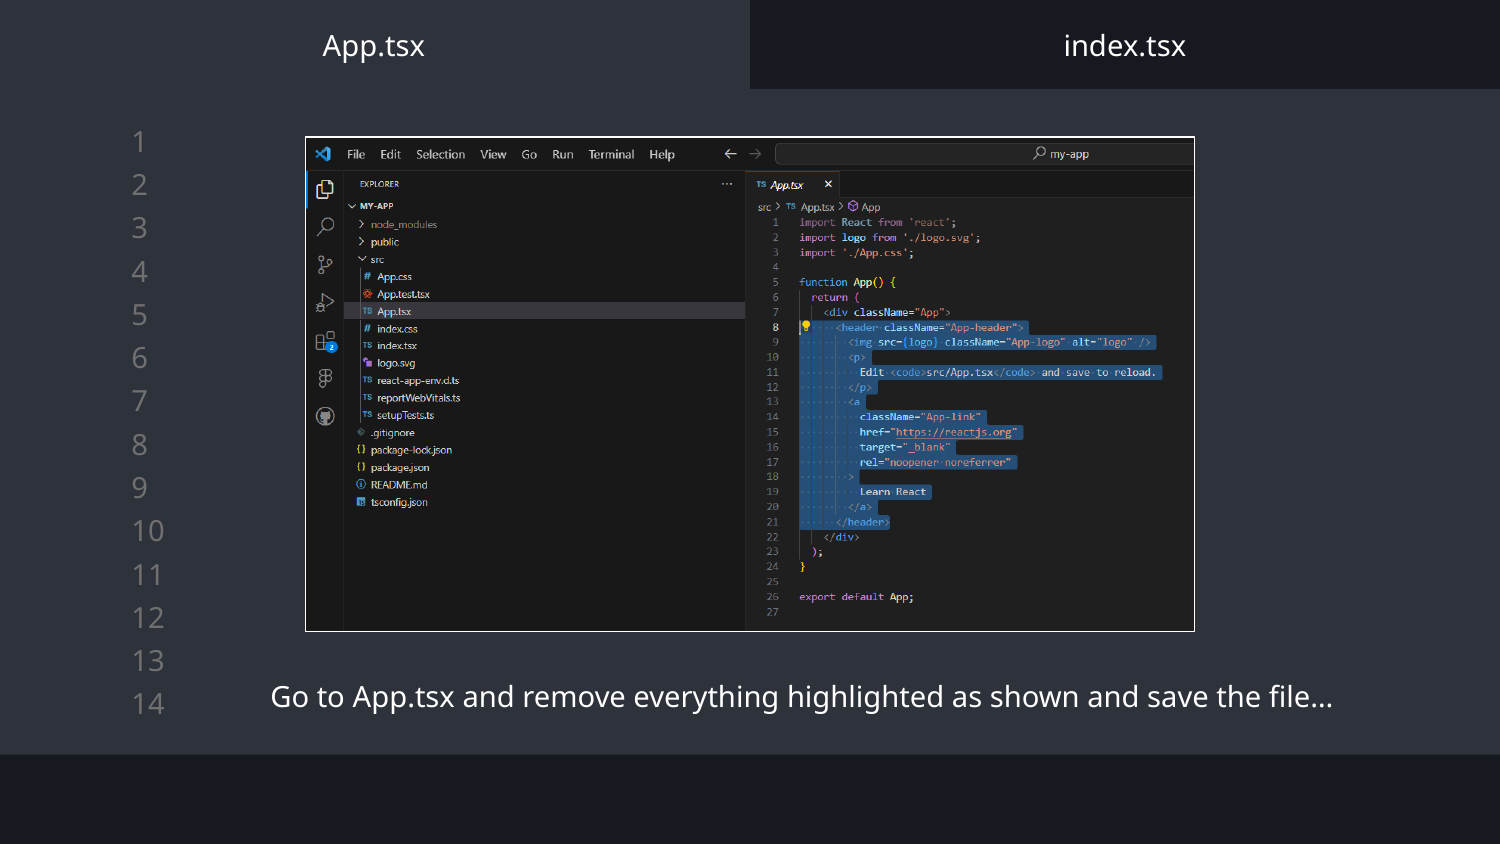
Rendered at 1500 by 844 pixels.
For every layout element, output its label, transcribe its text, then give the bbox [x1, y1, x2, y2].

picture [305, 137, 1195, 632]
text_box Go to App.tsx and remove everything highlighted as shown and save the file… [255, 662, 1379, 722]
subtitle App.tsx [0, 15, 749, 74]
subtitle index.tsx [750, 15, 1500, 74]
